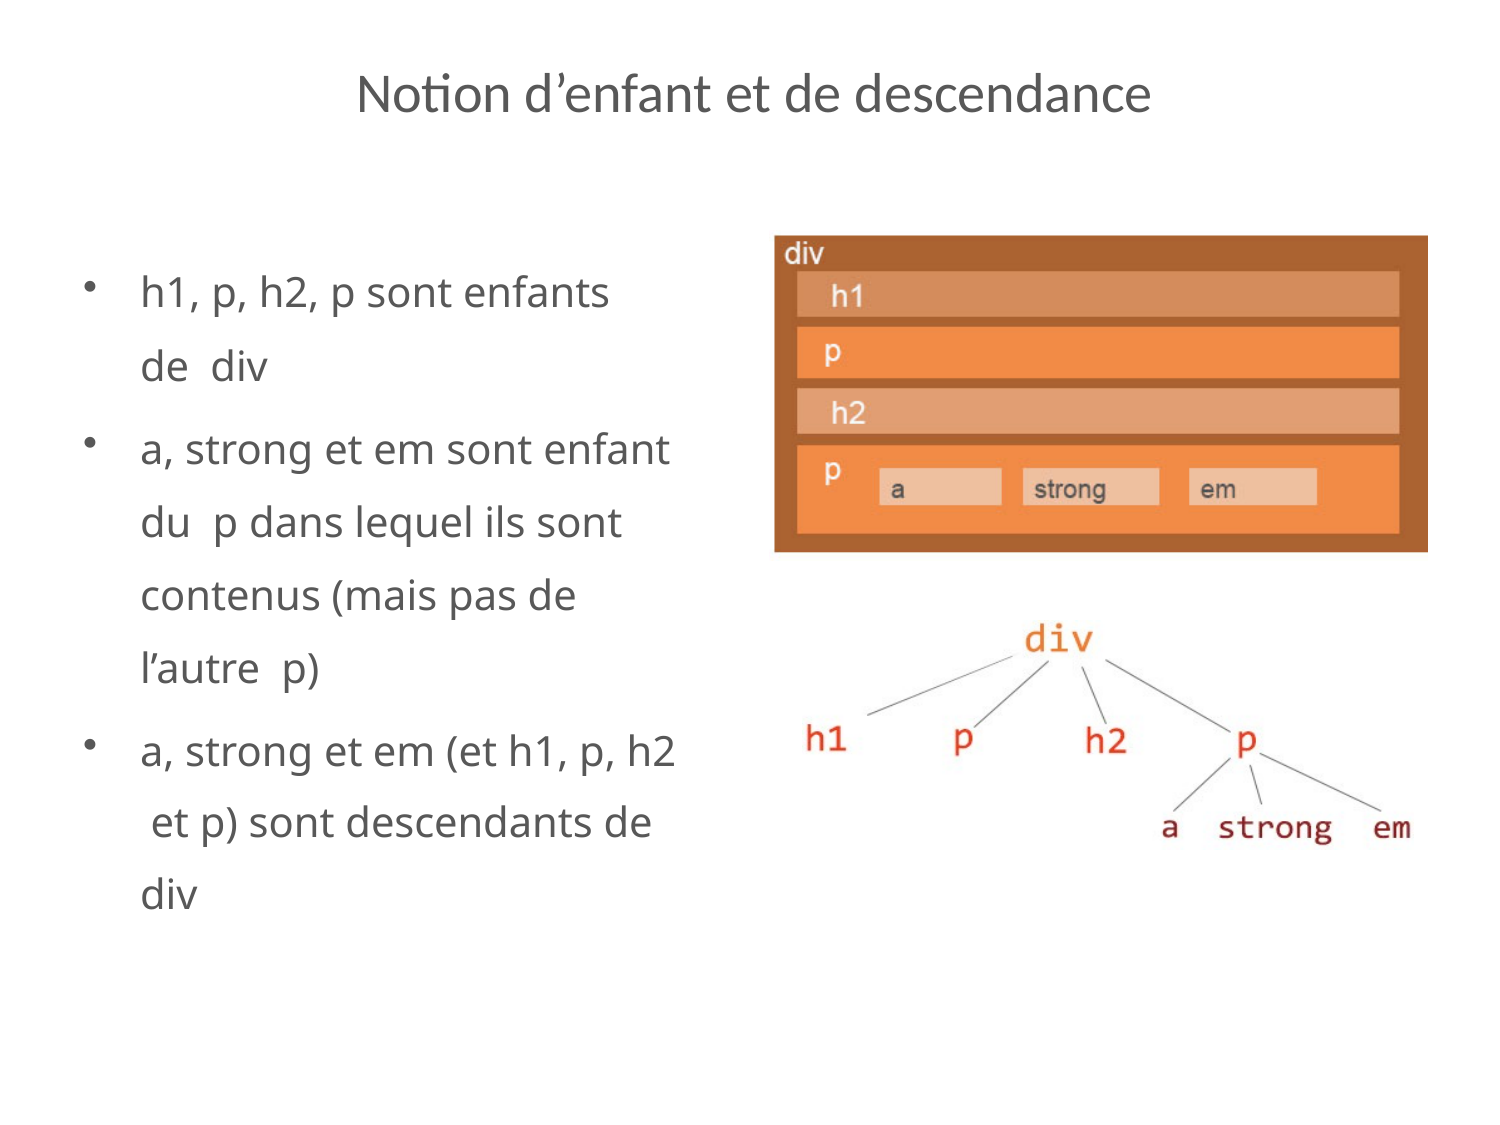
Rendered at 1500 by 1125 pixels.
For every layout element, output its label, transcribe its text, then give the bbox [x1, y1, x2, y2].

picture [769, 230, 1428, 561]
picture [802, 620, 1414, 851]
title Notion d’enfant et de descendance [281, 0, 1226, 184]
text_box h1, p, h2, p sont enfants de div a, strong et em sont enfant du p dans lequel ils sont contenus (mais pas de l’autre p) a, strong et em (et h1, p, h2 et p) sont descendants de div [81, 240, 695, 918]
